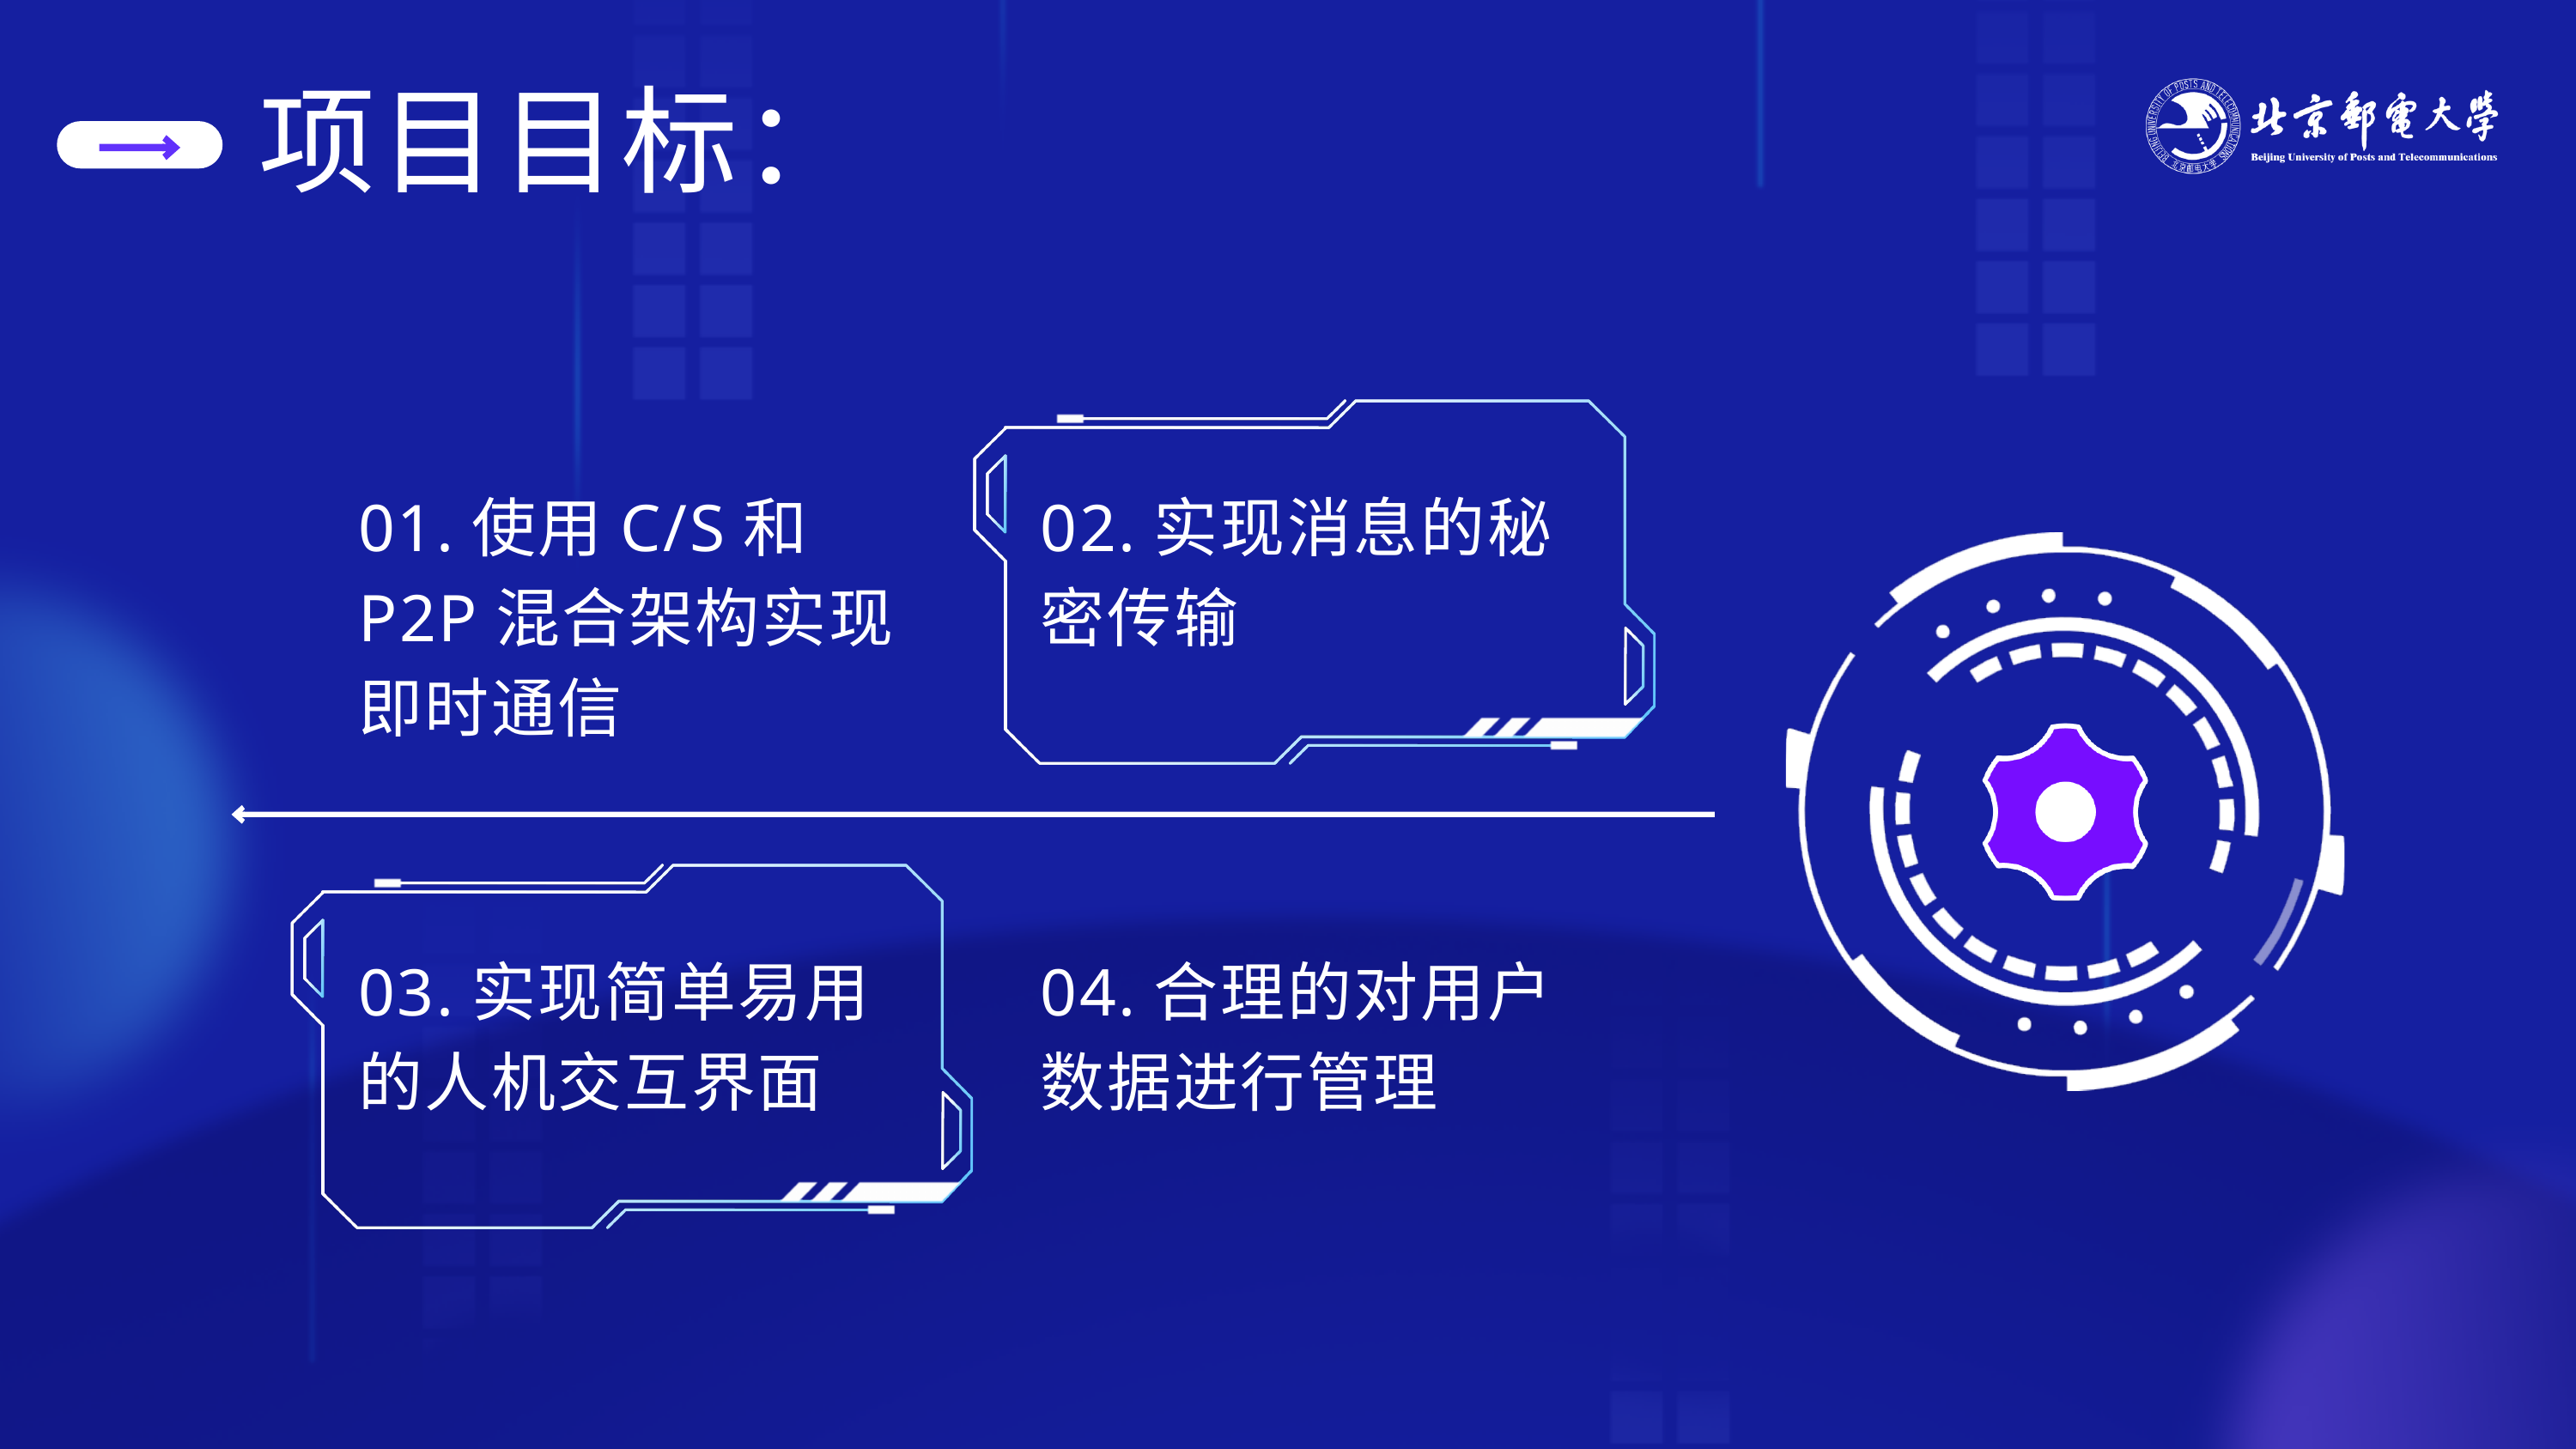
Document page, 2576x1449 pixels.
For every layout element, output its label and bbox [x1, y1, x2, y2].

text_box [1785, 532, 2345, 1092]
text_box [56, 120, 223, 169]
text_box [0, 0, 2576, 1449]
